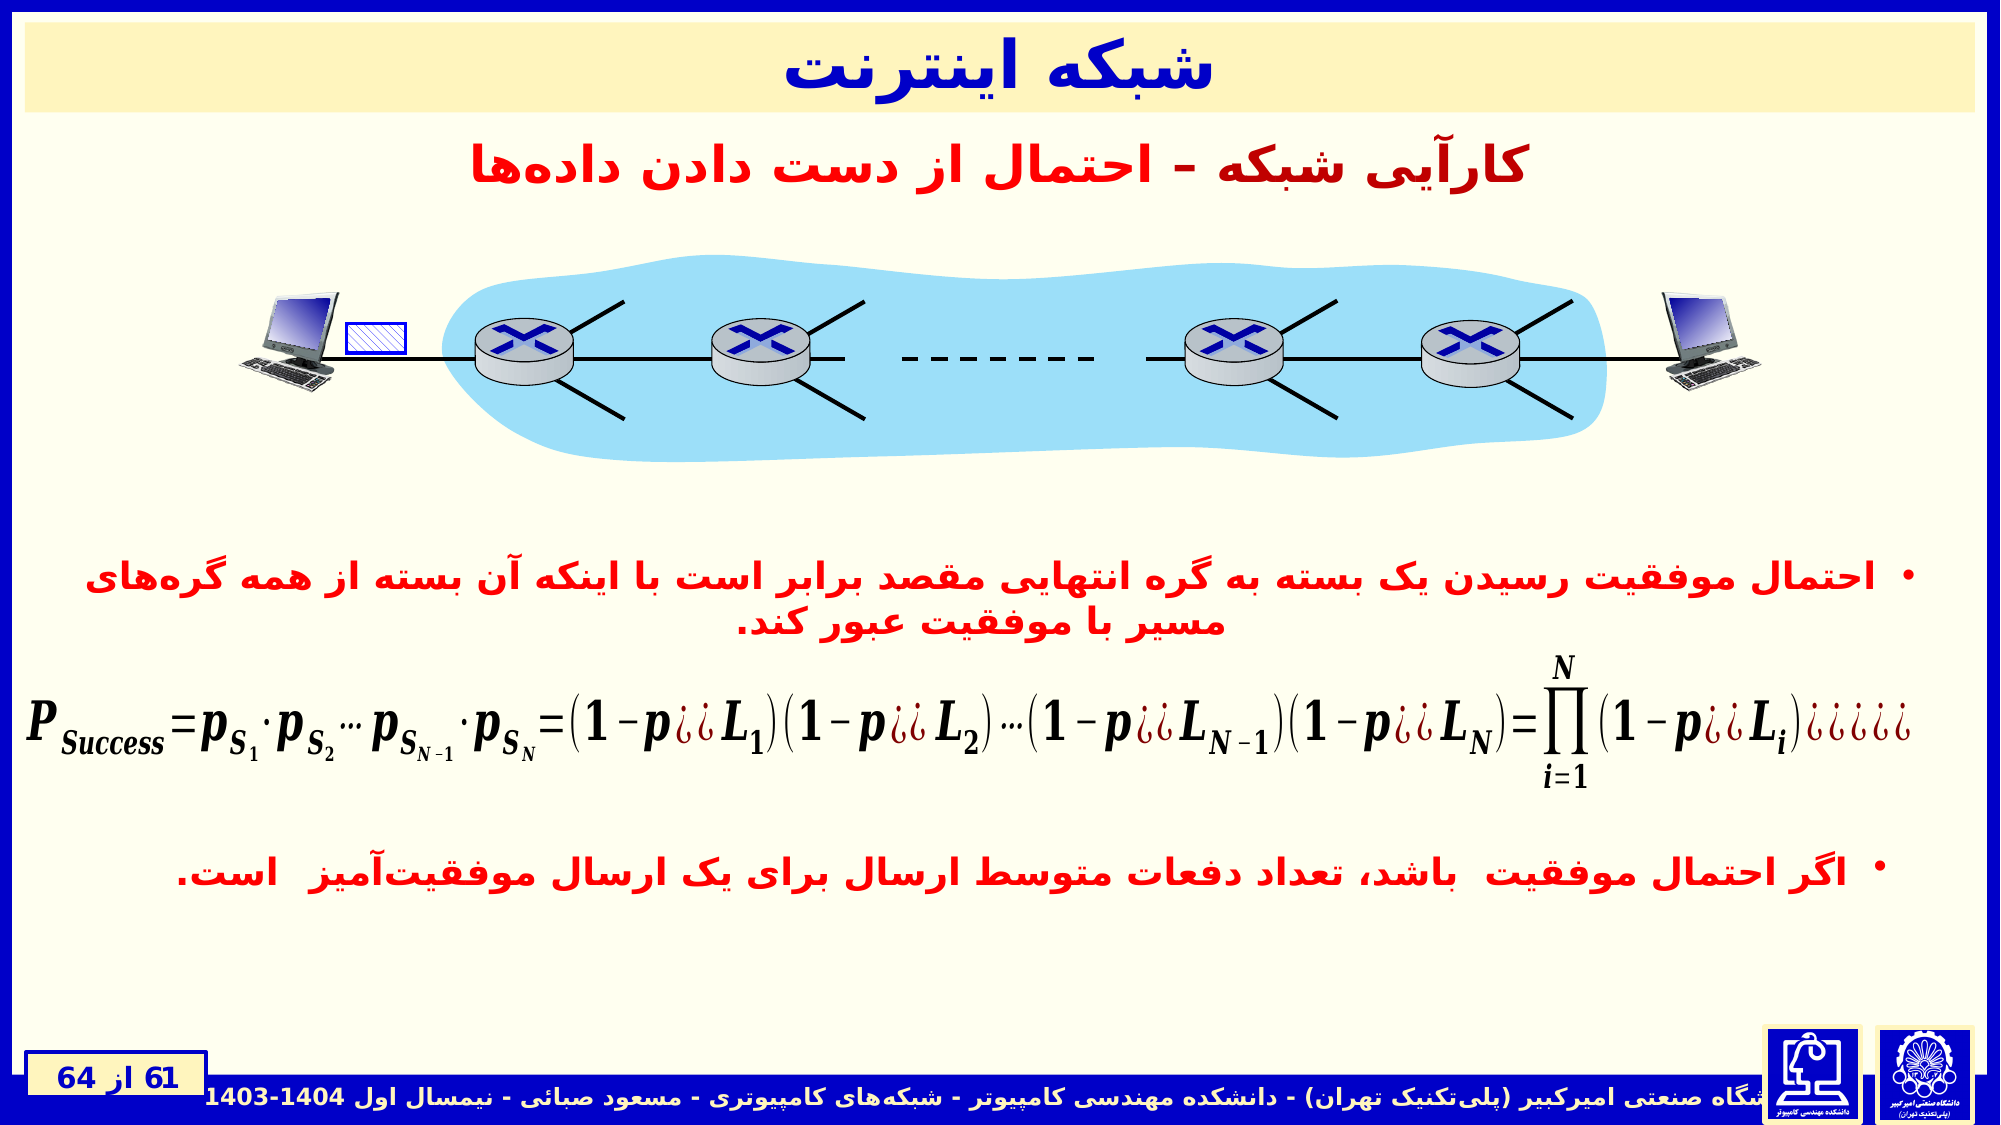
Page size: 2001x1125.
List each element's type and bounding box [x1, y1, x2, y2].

text_box [1184, 318, 1284, 386]
text_box [711, 318, 810, 386]
text_box [475, 318, 574, 386]
text_box [1421, 320, 1520, 388]
text_box [214, 287, 342, 400]
text_box [754, 330, 873, 390]
text_box [0, 0, 2000, 1125]
text_box [1227, 330, 1346, 389]
text_box [1657, 287, 1786, 399]
text_box [1462, 330, 1581, 389]
text_box [514, 330, 633, 390]
